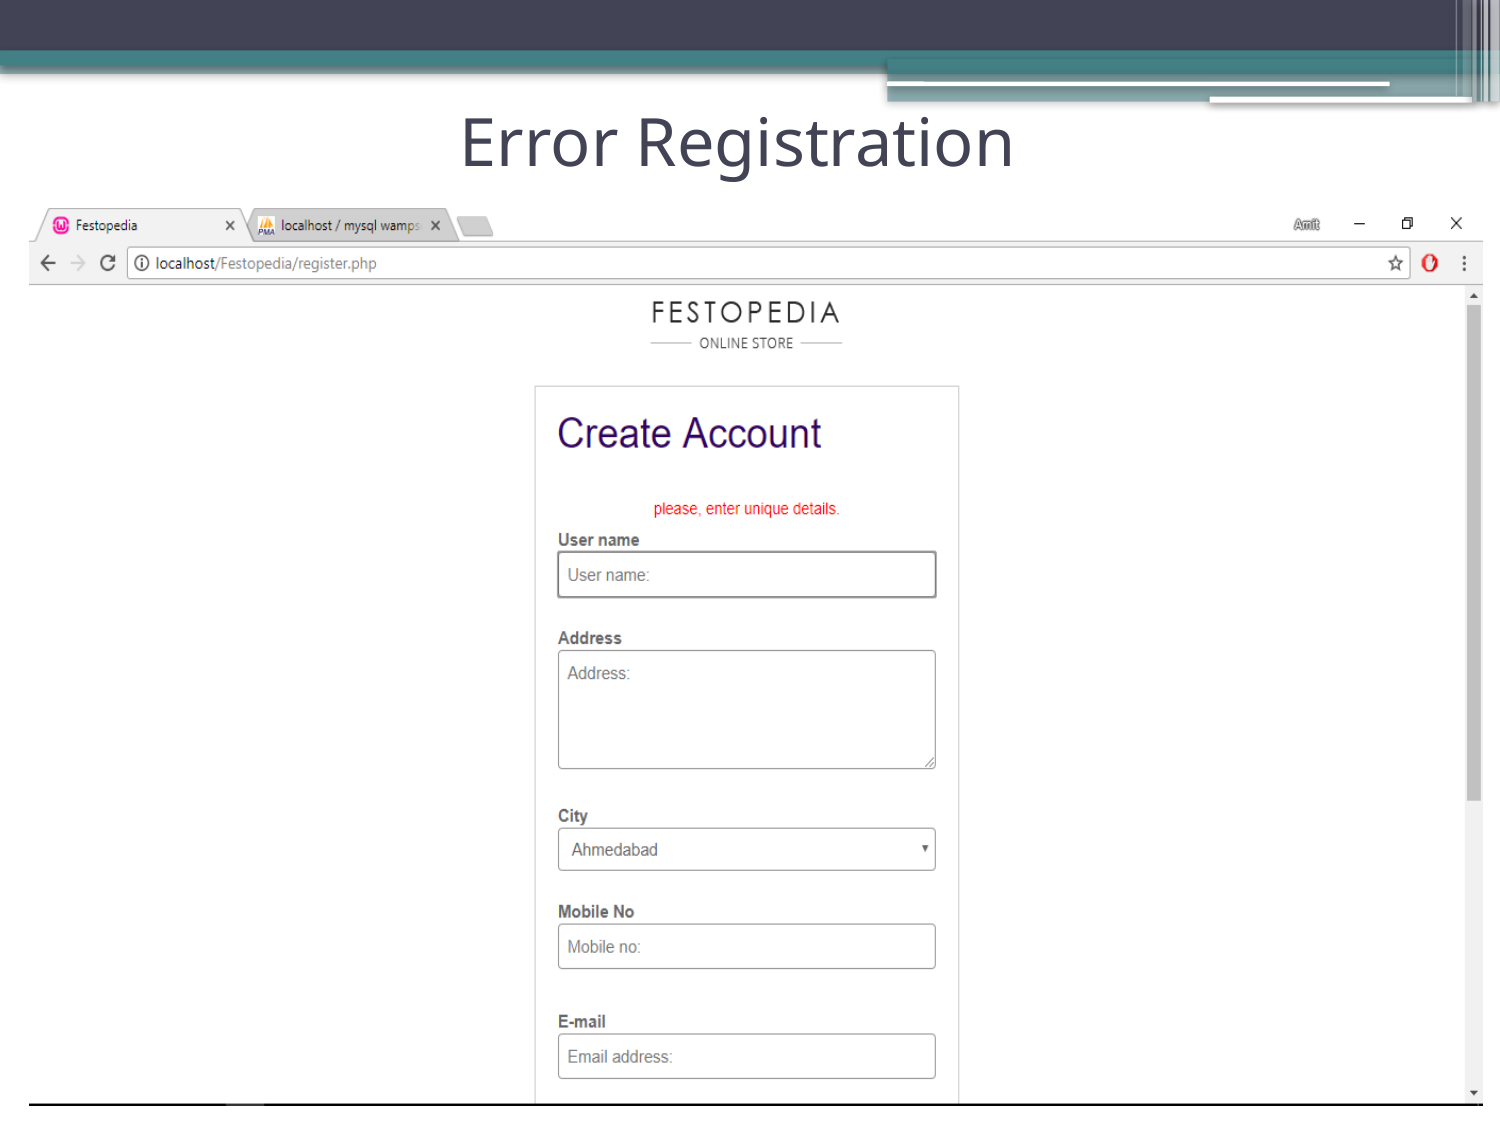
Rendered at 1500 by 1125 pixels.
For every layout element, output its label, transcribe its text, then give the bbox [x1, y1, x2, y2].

title Error Registration [3, 94, 1473, 185]
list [29, 207, 1483, 1107]
